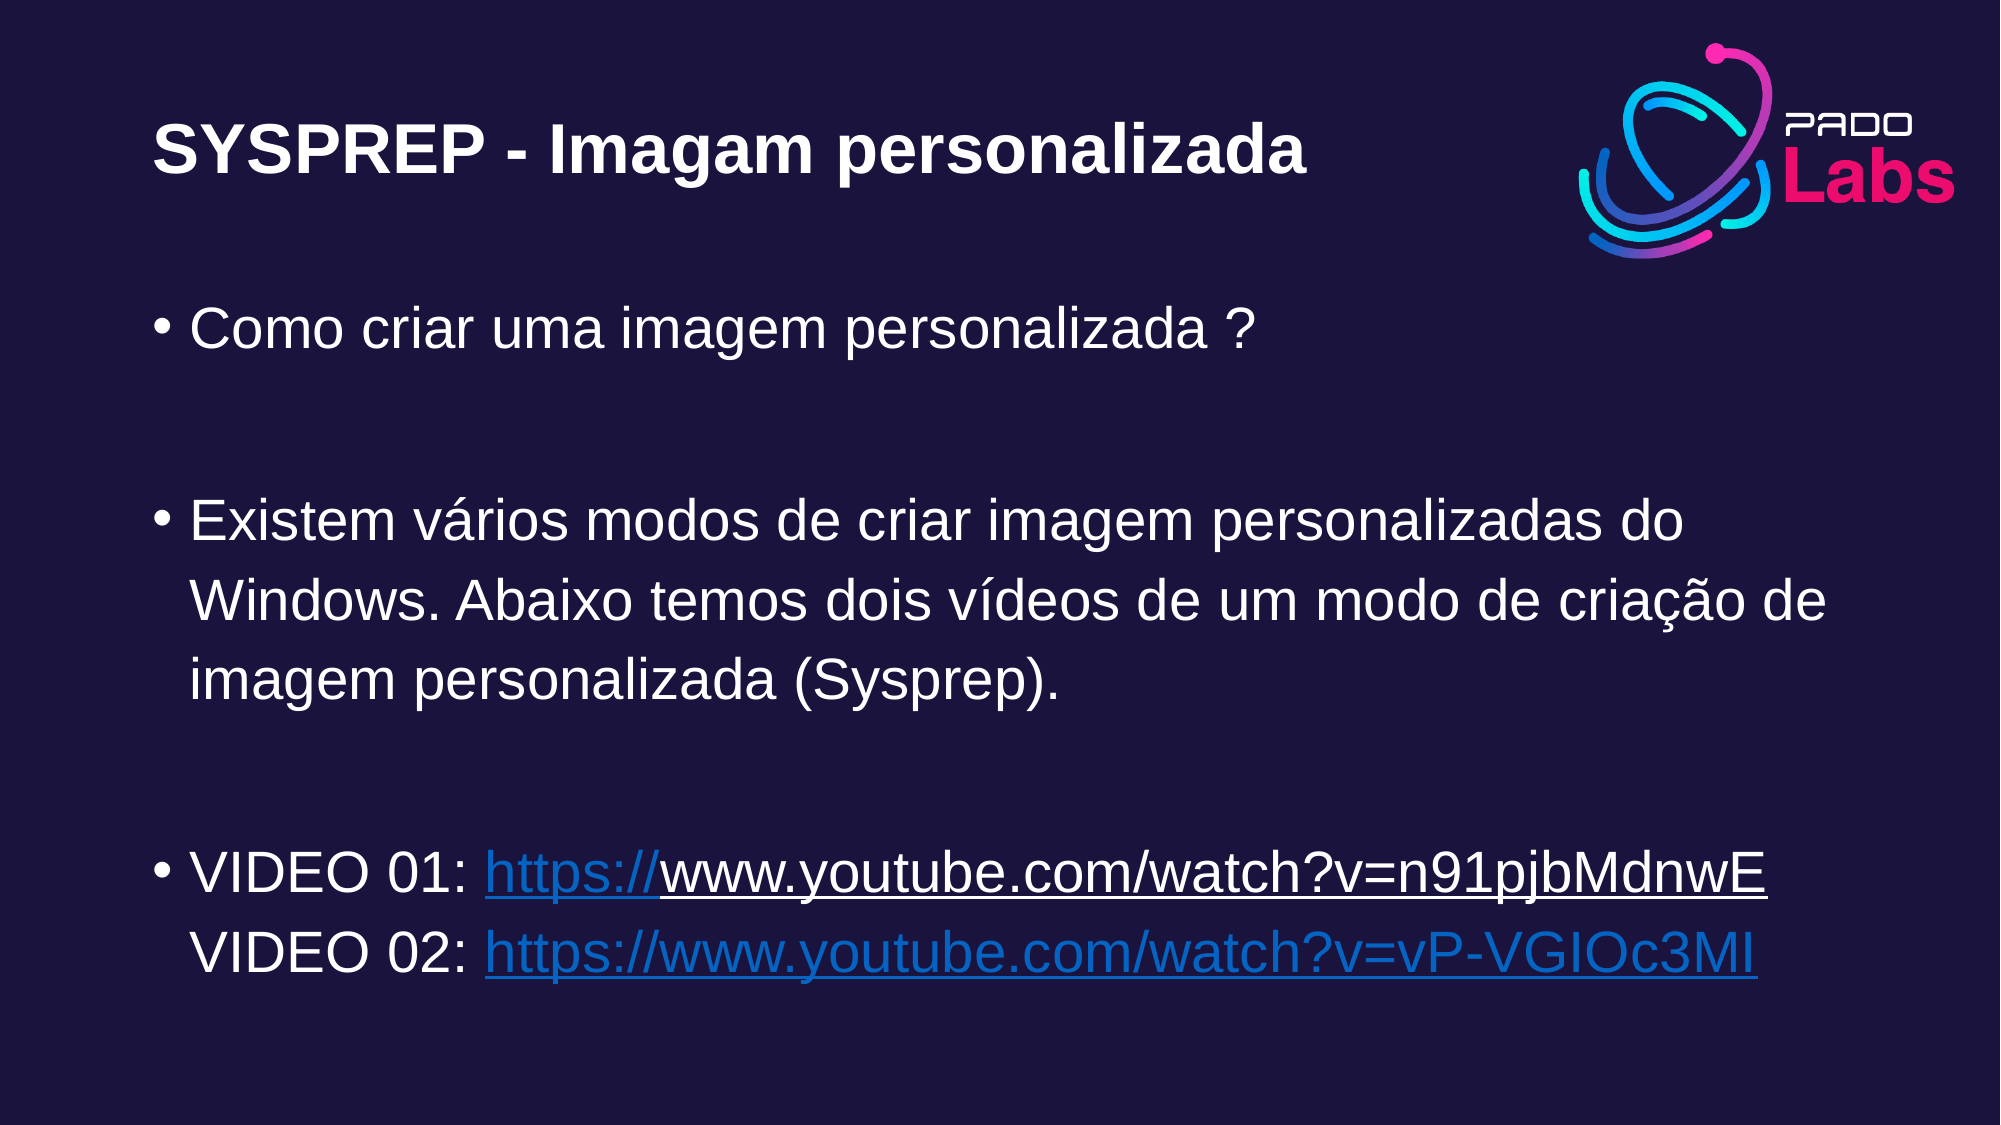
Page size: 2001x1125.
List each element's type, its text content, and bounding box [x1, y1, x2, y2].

list Como criar uma imagem personalizada ? Existem vários modos de criar imagem personalizadas do Windows. Abaixo temos dois vídeos de um modo de criação de imagem personalizada (Sysprep). VIDEO 01: https://www.youtube.com/watch?v=n91pjbMdnwE VIDEO 02: https://www.youtube.com/watch?v=vP-VGIOc3MI [137, 272, 1863, 1079]
title SYSPREP - Imagam personalizada [137, 84, 1561, 218]
picture [1578, 43, 1956, 259]
